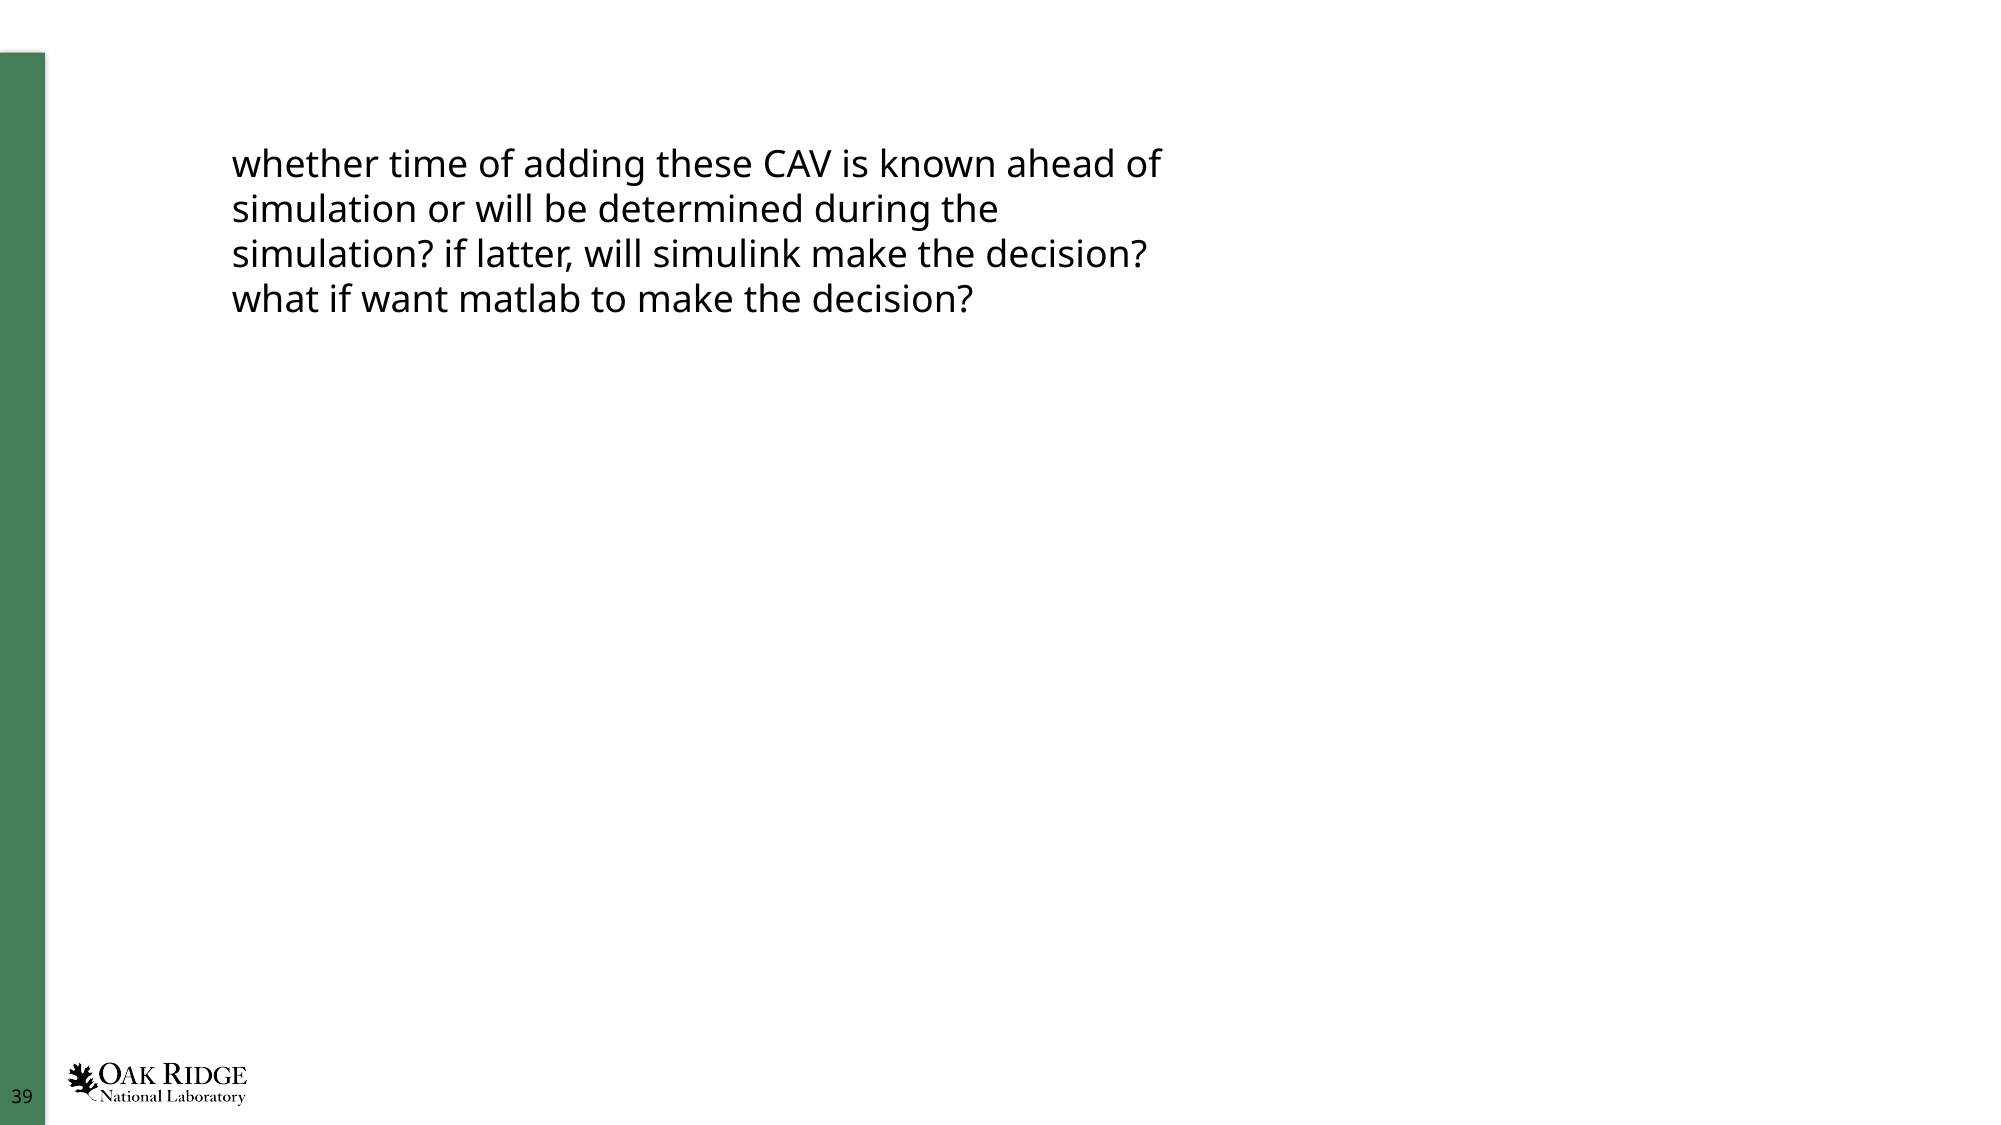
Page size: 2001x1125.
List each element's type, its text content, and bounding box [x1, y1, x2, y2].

text_box whether time of adding these CAV is known ahead of simulation or will be determined during the simulation? if latter, will simulink make the decision? what if want matlab to make the decision? [217, 132, 1220, 328]
picture [67, 1062, 247, 1106]
